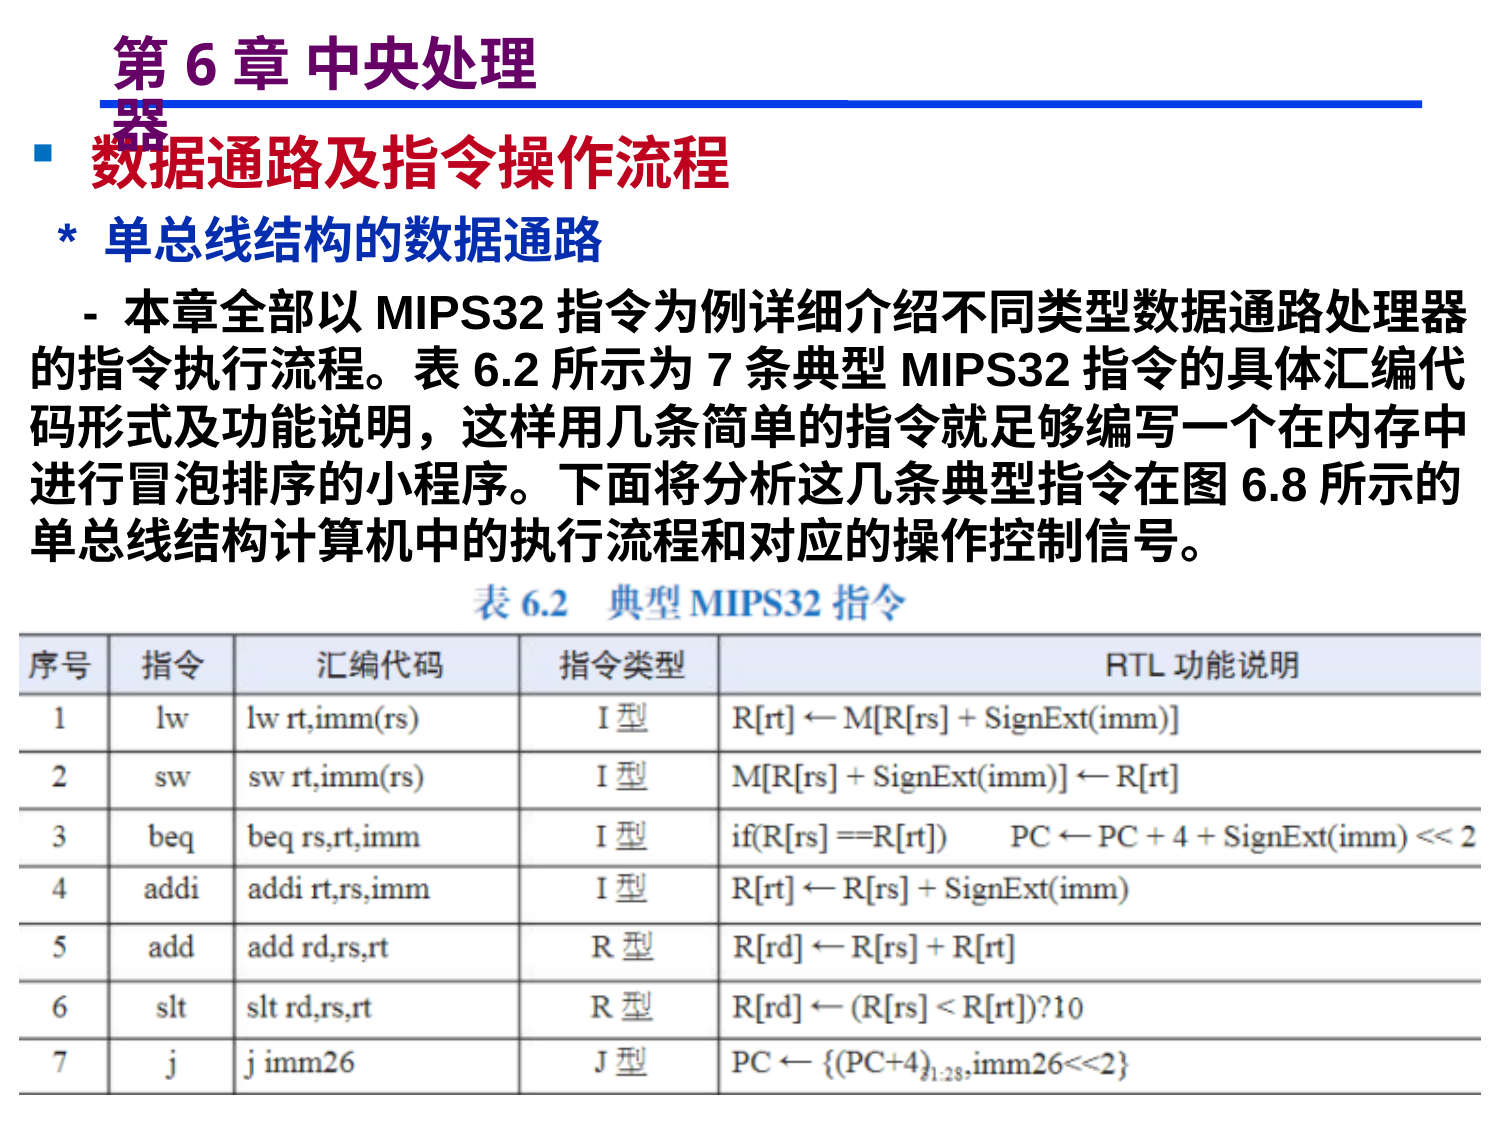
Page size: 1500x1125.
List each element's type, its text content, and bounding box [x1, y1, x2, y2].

picture [19, 629, 1481, 1095]
subtitle 数据通路及指令操作流程 * 单总线结构的数据通路 - 本章全部以MIPS32指令为例详细介绍不同类型数据通路处理器的指令执行流程。表6.2所示为7条典型MIPS32指令的具体汇编代码形式及功能说明，这样用几条简单的指令就足够编写一个在内存中进行冒泡排序的小程序。下面将分析这几条典型指令在图6.8所示的单总线结构计算机中的执行流程和对应的操作控制信号。 [14, 118, 1488, 577]
picture [461, 574, 913, 627]
title 第6章 中央处理器 [100, 32, 593, 230]
